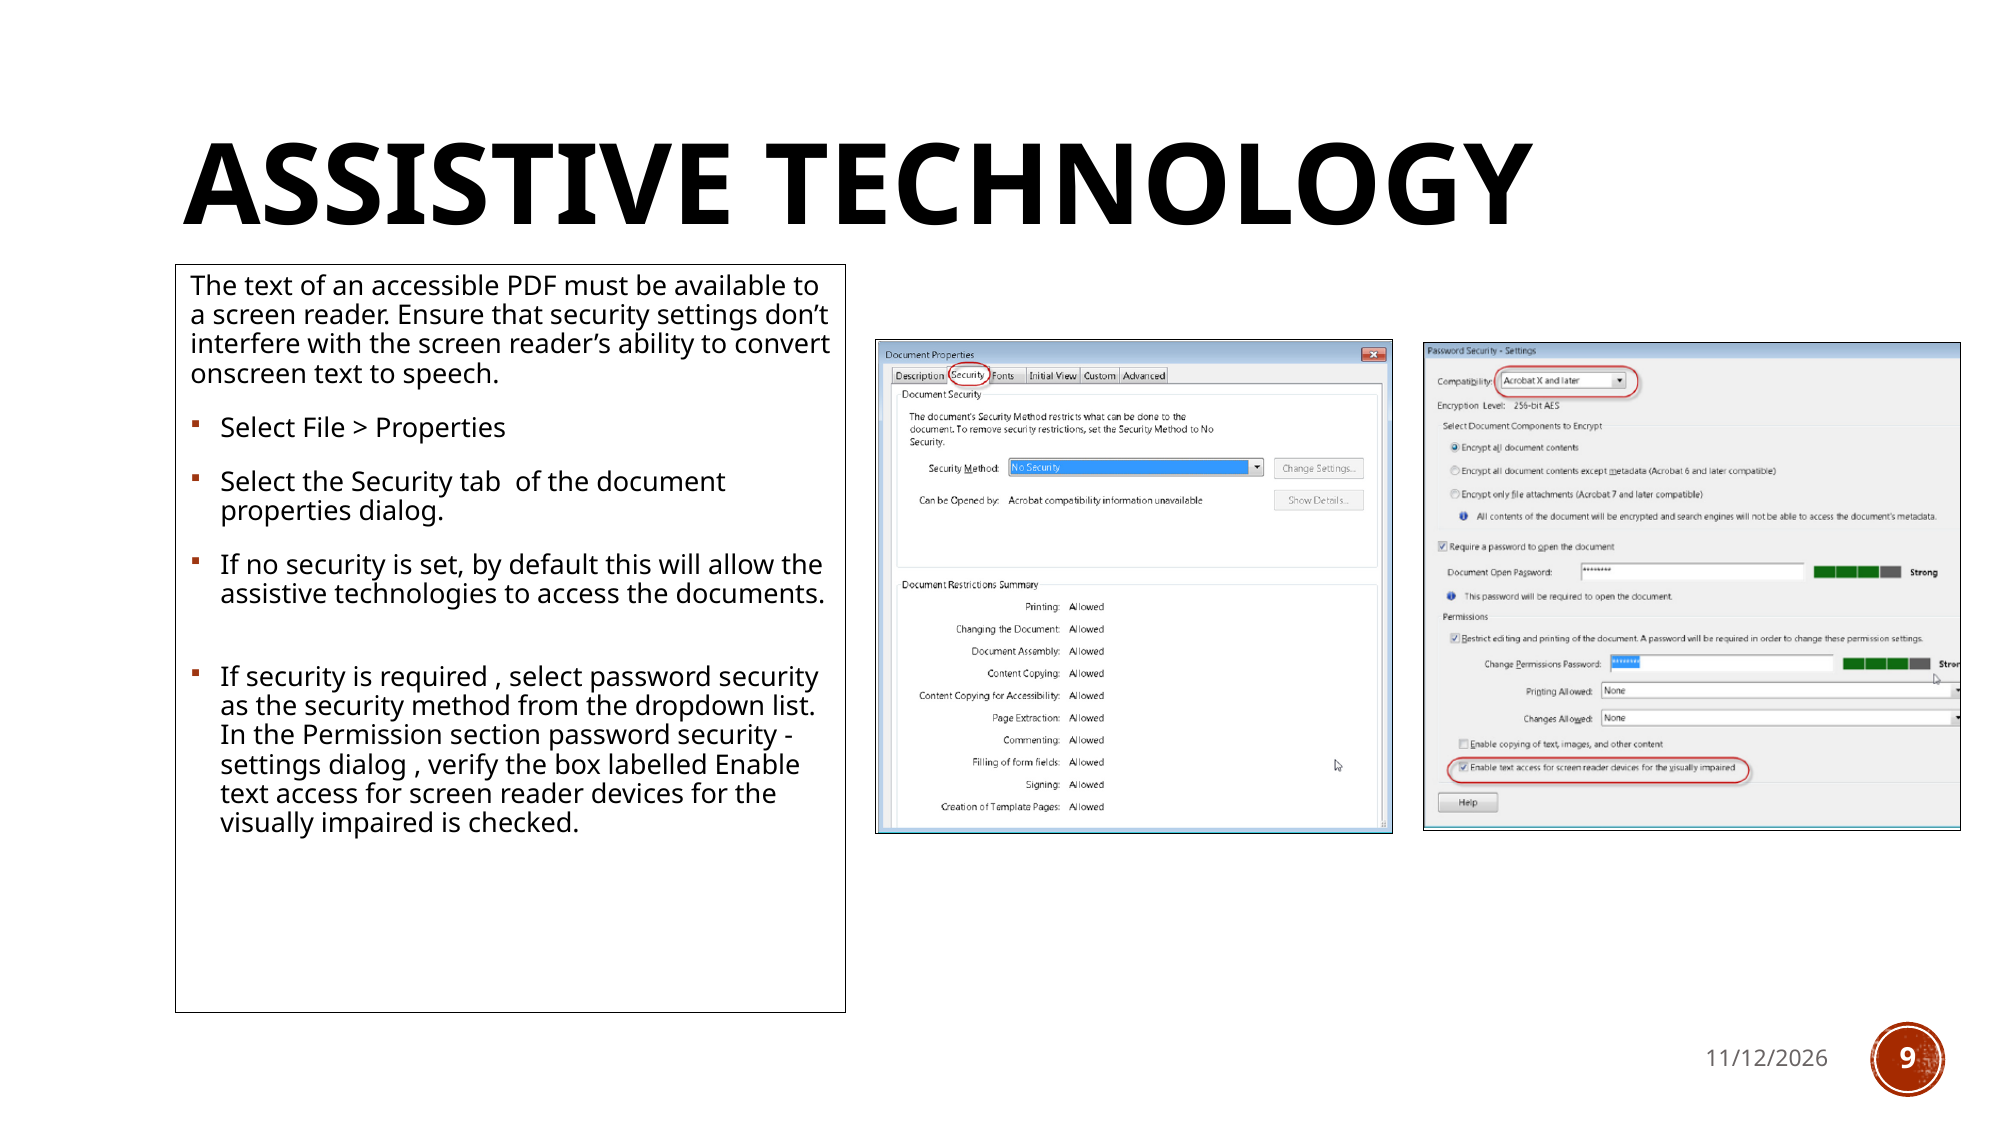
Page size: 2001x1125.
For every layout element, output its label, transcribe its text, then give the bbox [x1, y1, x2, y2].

list The text of an accessible PDF must be available to a screen reader. Ensure that security settings don’t interfere with the screen reader’s ability to convert onscreen text to speech. Select File > Properties Select the Security tab of the document properties dialog. If no security is set, by default this will allow the assistive technologies to access the documents. If security is required , select password security as the security method from the dropdown list. In the Permission section password security - settings dialog , verify the box labelled Enable text access for screen reader devices for the visually impaired is checked. [175, 264, 846, 1013]
picture [1424, 342, 1960, 831]
picture [875, 338, 1393, 834]
title Assistive technology [139, 55, 1826, 320]
slide_number 9 [1855, 1028, 1961, 1089]
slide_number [1306, 1028, 1844, 1089]
